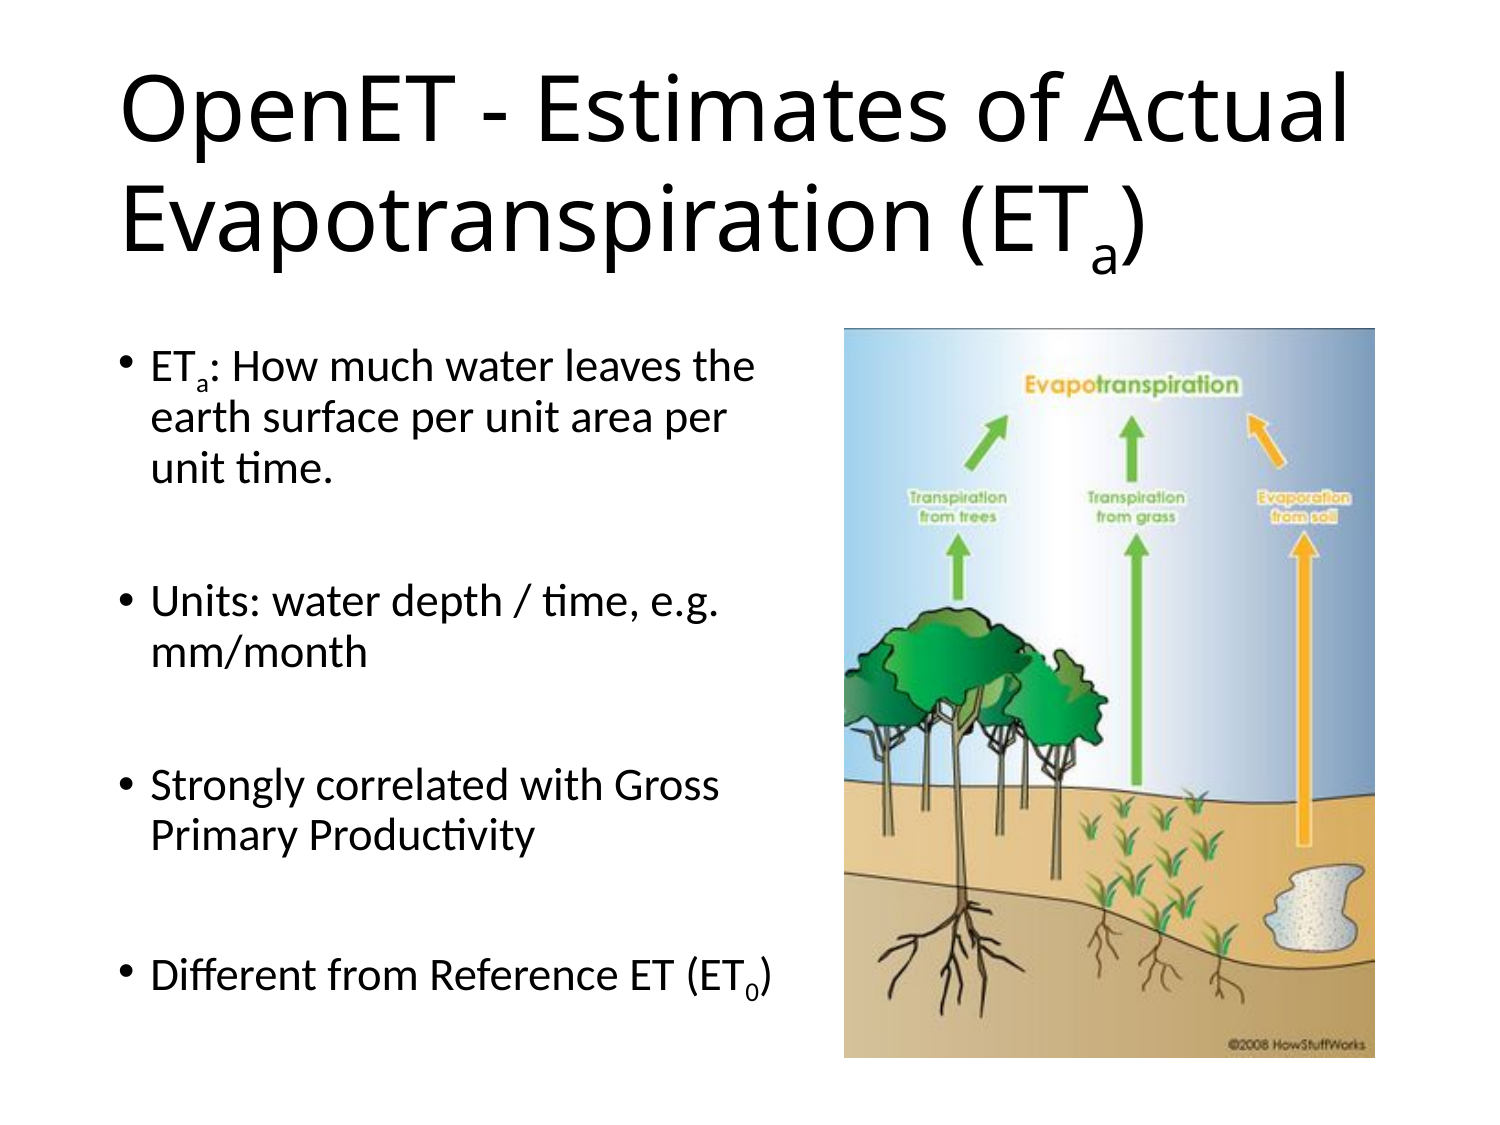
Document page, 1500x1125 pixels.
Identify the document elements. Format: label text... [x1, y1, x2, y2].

list ETa: How much water leaves the earth surface per unit area per unit time. Units: water depth / time, e.g. mm/month Strongly correlated with Gross Primary Productivity Different from Reference ET (ET0) [103, 328, 791, 1058]
picture [844, 328, 1375, 1058]
title OpenET - Estimates of Actual Evapotranspiration (ETa) [103, 59, 1397, 278]
